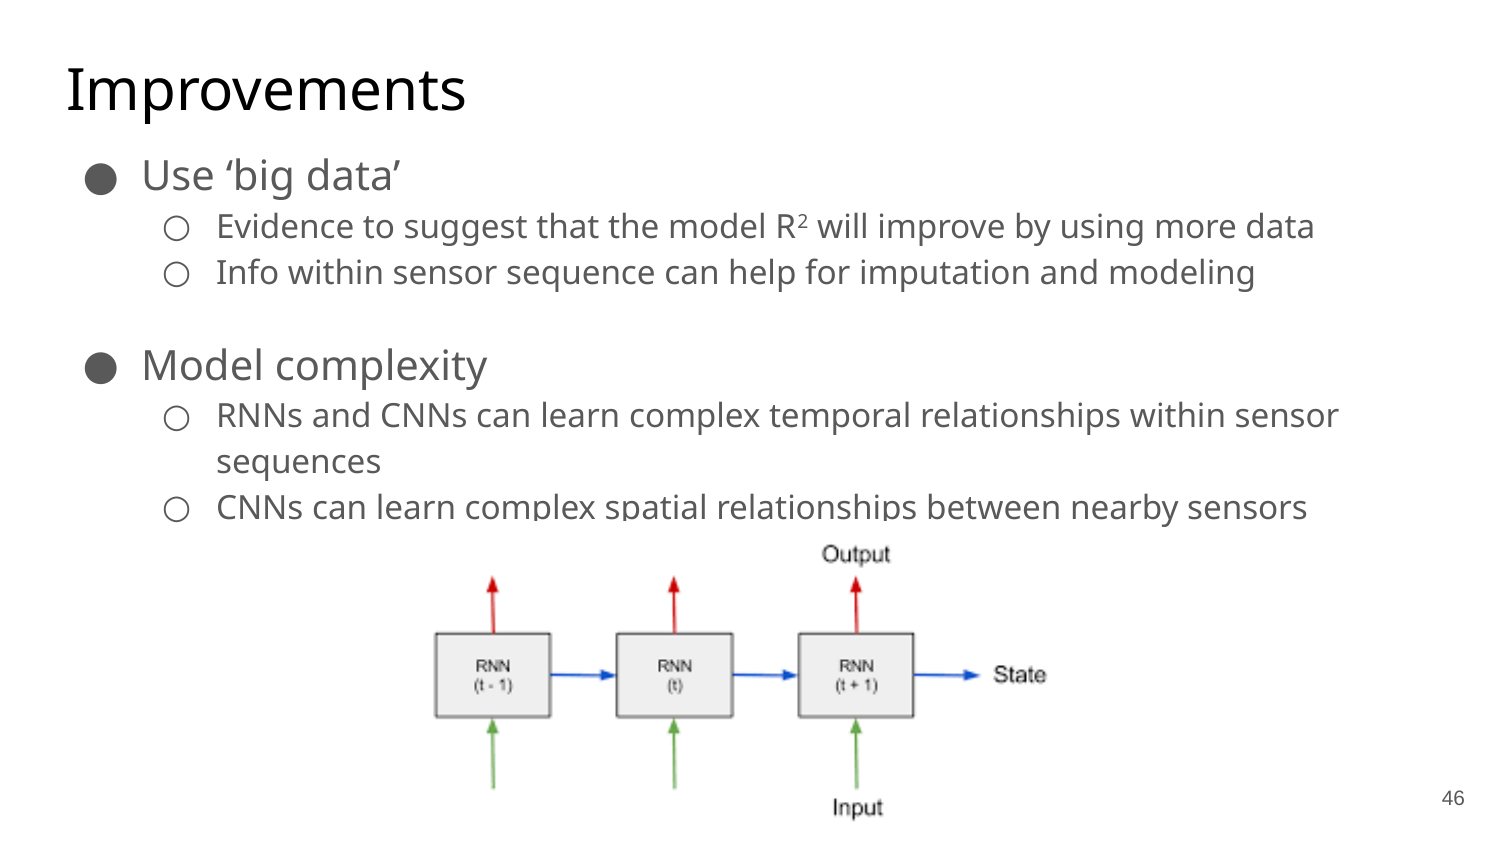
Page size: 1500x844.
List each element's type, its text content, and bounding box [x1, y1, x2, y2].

picture [424, 521, 1076, 844]
slide_number ‹#› [1389, 764, 1480, 830]
list Use ‘big data’ Evidence to suggest that the model R2 will improve by using more data Info within sensor sequence can help for imputation and modeling Model complexity RNNs and CNNs can learn complex temporal relationships within sensor sequences CNNs can learn complex spatial relationships between nearby sensors [51, 126, 1449, 687]
title Improvements [51, 37, 1449, 126]
